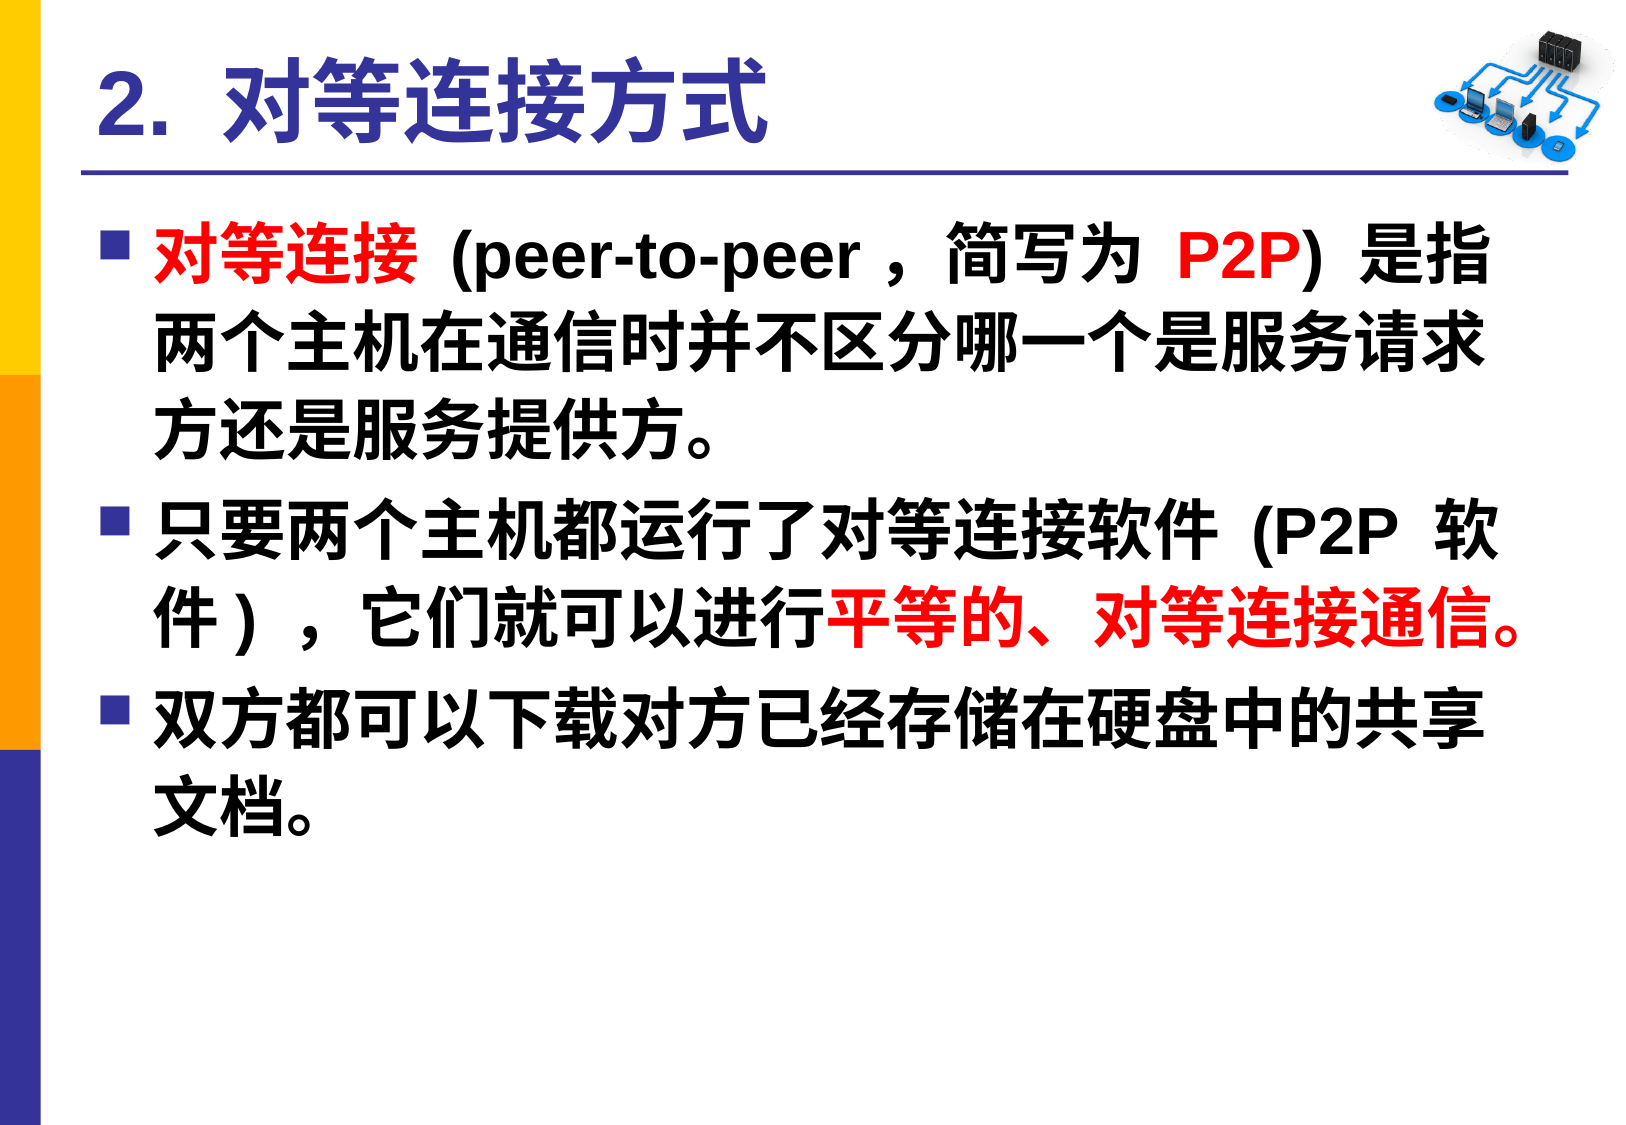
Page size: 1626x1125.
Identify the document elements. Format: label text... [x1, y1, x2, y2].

picture [1431, 30, 1616, 165]
list 对等连接 (peer-to-peer，简写为 P2P) 是指两个主机在通信时并不区分哪一个是服务请求方还是服务提供方。 只要两个主机都运行了对等连接软件 (P2P 软件) ，它们就可以进行平等的、对等连接通信。 双方都可以下载对方已经存储在硬盘中的共享文档。 [81, 196, 1569, 1006]
title 2. 对等连接方式 [81, 30, 1569, 161]
